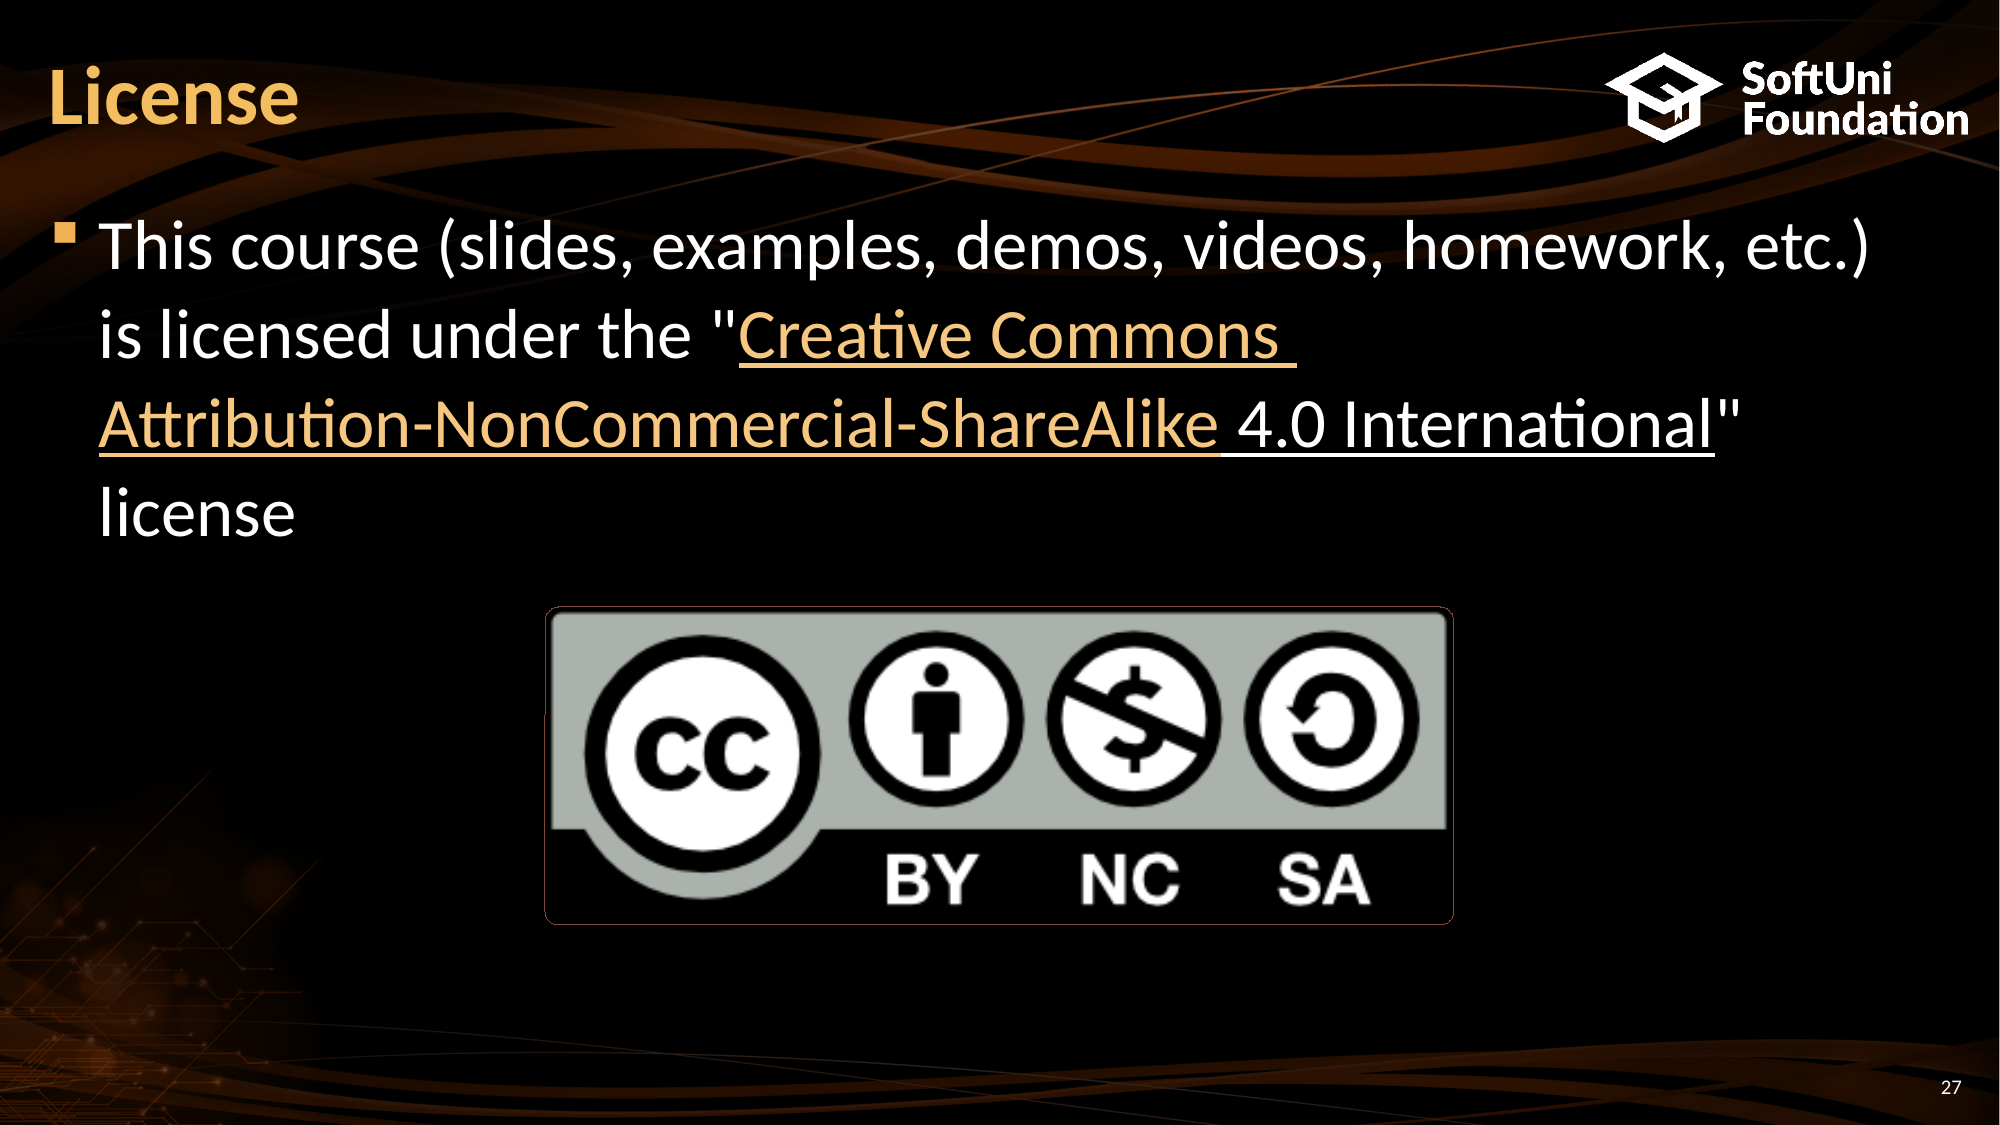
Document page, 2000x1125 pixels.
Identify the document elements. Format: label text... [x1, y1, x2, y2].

slide_number 27 [1897, 1070, 1968, 1103]
picture [0, 0, 2000, 1125]
list This course (slides, examples, demos, videos, homework, etc.) is licensed under the "Creative Commons Attribution-NonCommercial-ShareAlike 4.0 International" license [31, 188, 1968, 1103]
title License [30, 6, 1602, 189]
